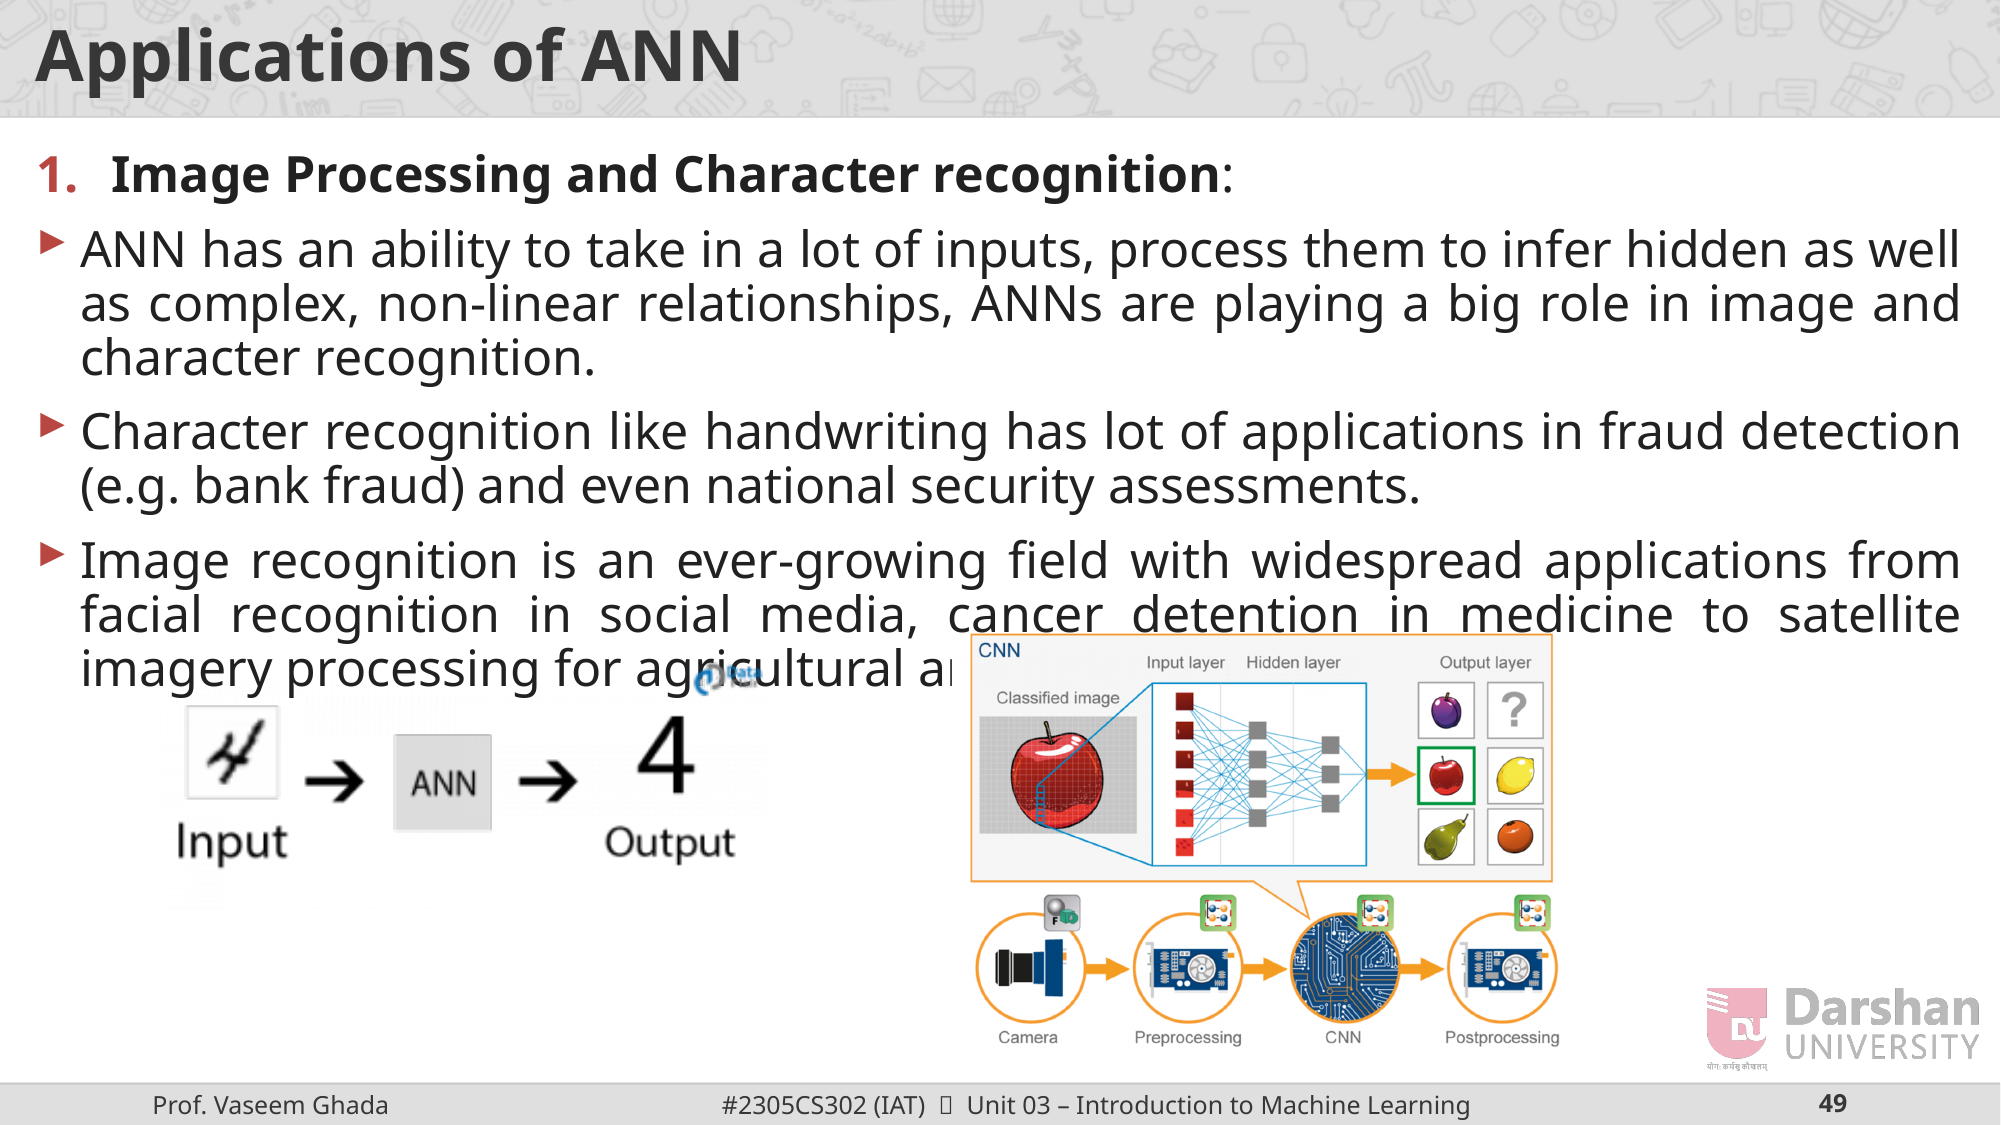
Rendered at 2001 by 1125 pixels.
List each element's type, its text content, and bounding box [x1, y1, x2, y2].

list Image Processing and Character recognition: ANN has an ability to take in a lot of inputs, process them to infer hidden as well as complex, non-linear relationships, ANNs are playing a big role in image and character recognition. Character recognition like handwriting has lot of applications in fraud detection (e.g. bank fraud) and even national security assessments. Image recognition is an ever-growing field with widespread applications from facial recognition in social media, cancer detention in medicine to satellite imagery processing for agricultural and defense usage. [21, 141, 1979, 1059]
picture [1707, 1059, 1979, 1071]
picture [951, 627, 1583, 1047]
picture [146, 661, 767, 909]
title Applications of ANN [0, 0, 2000, 117]
